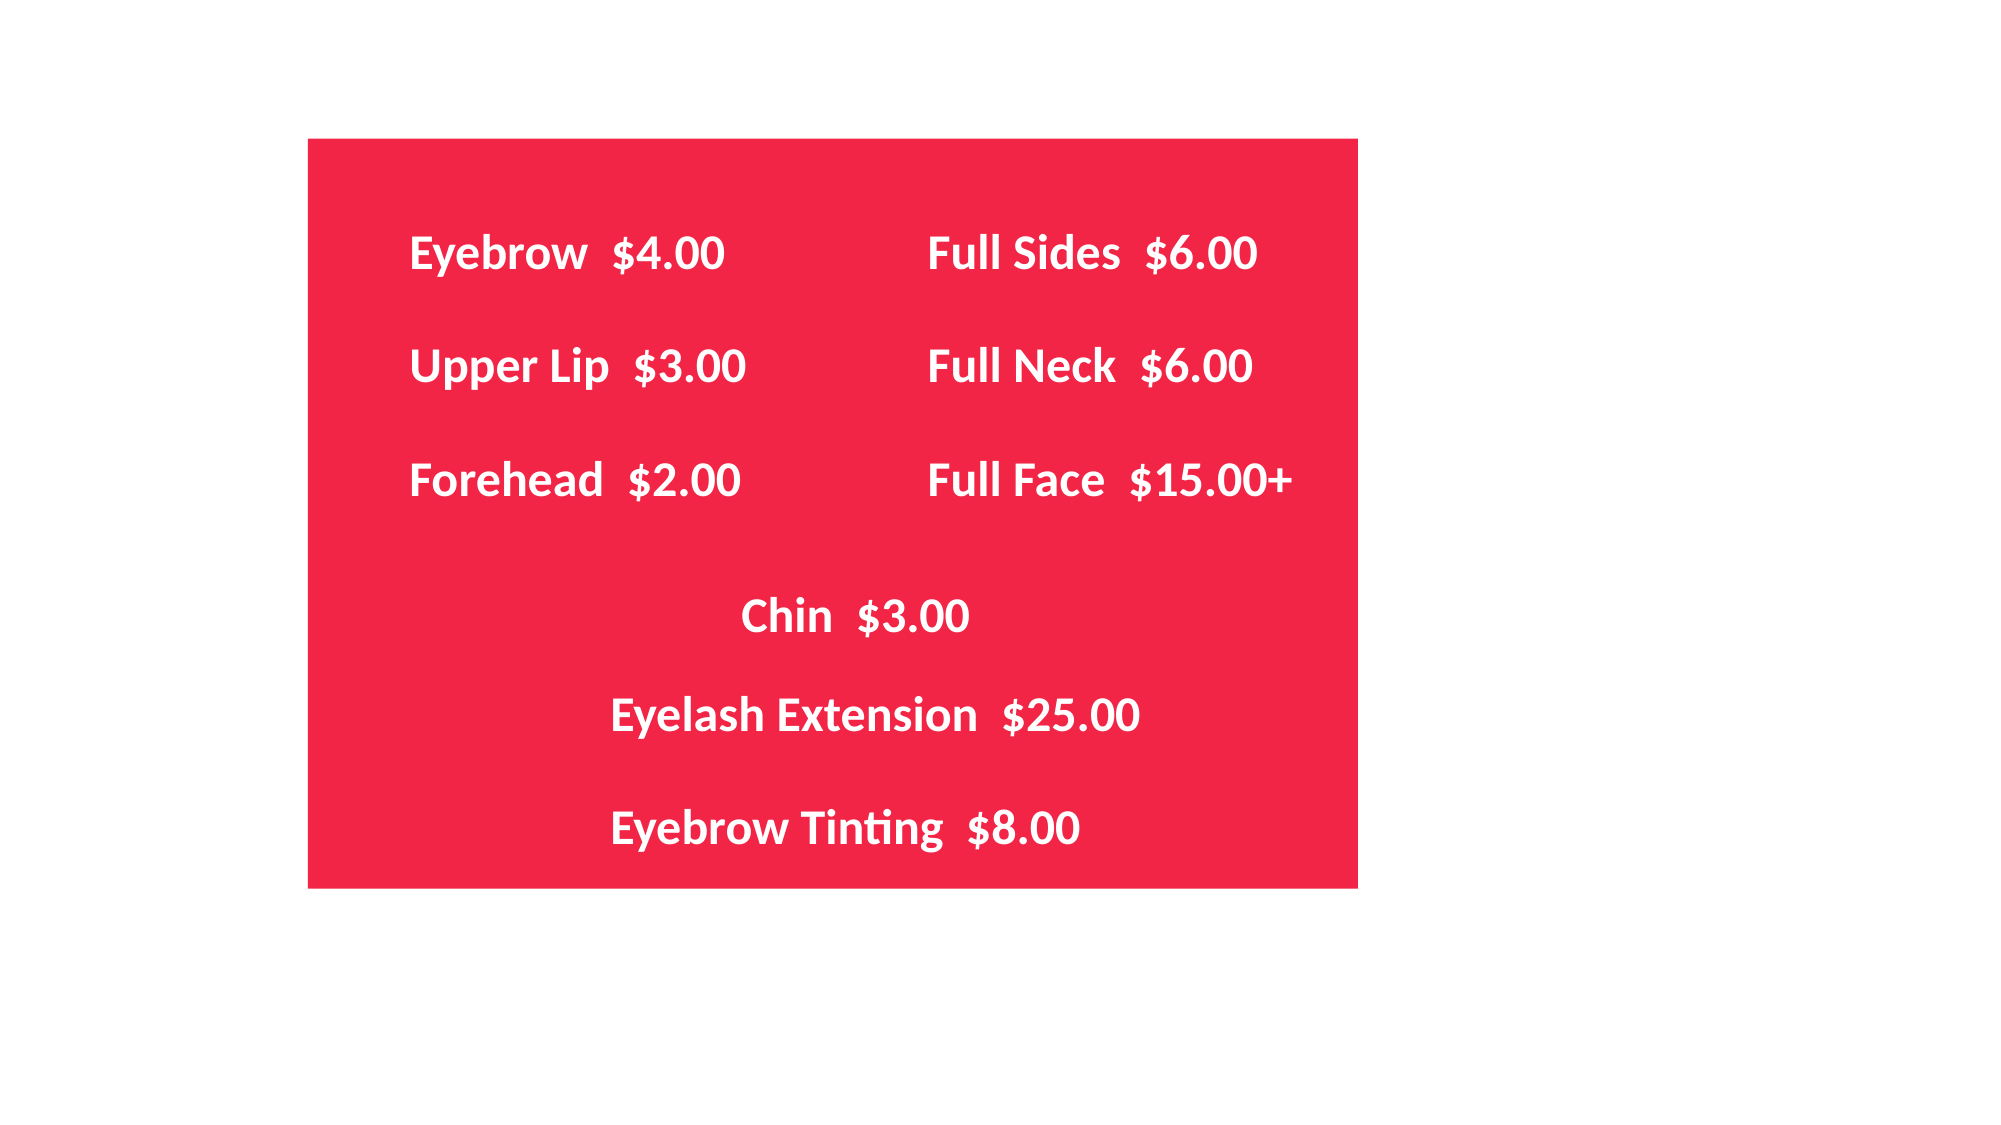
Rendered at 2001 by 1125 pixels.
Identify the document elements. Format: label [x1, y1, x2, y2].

text_box [307, 138, 1358, 889]
